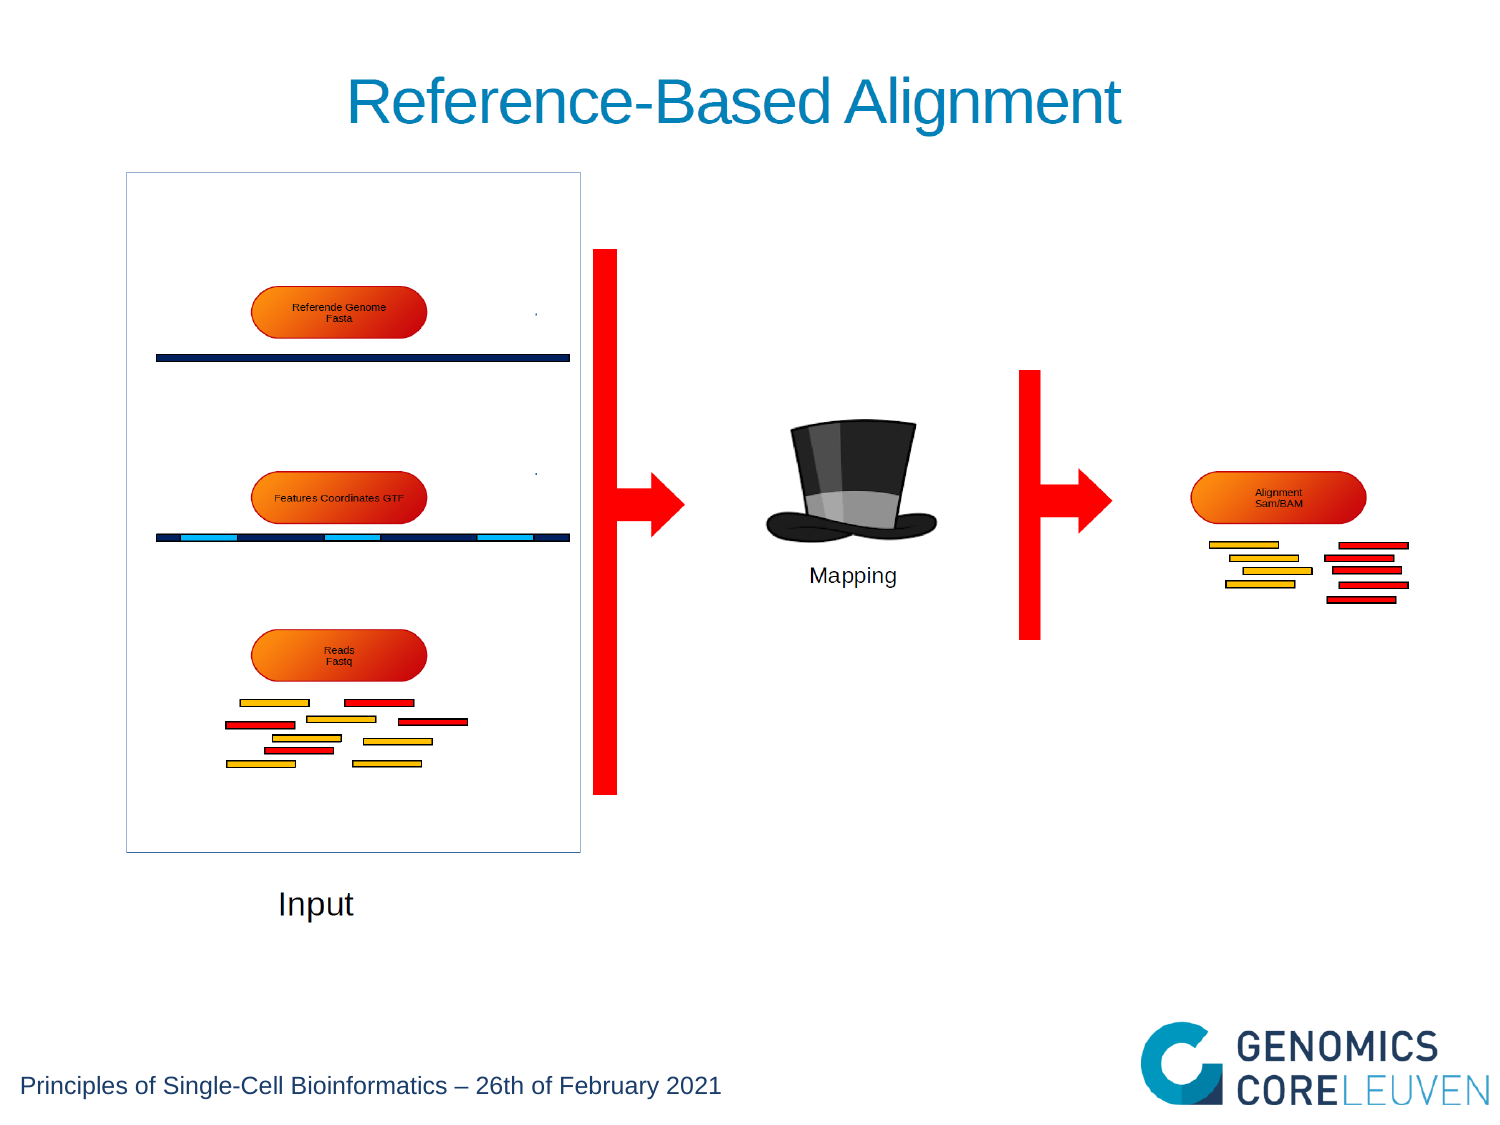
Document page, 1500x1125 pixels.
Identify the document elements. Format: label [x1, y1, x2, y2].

picture [65, 51, 1424, 955]
picture [1133, 1018, 1496, 1111]
